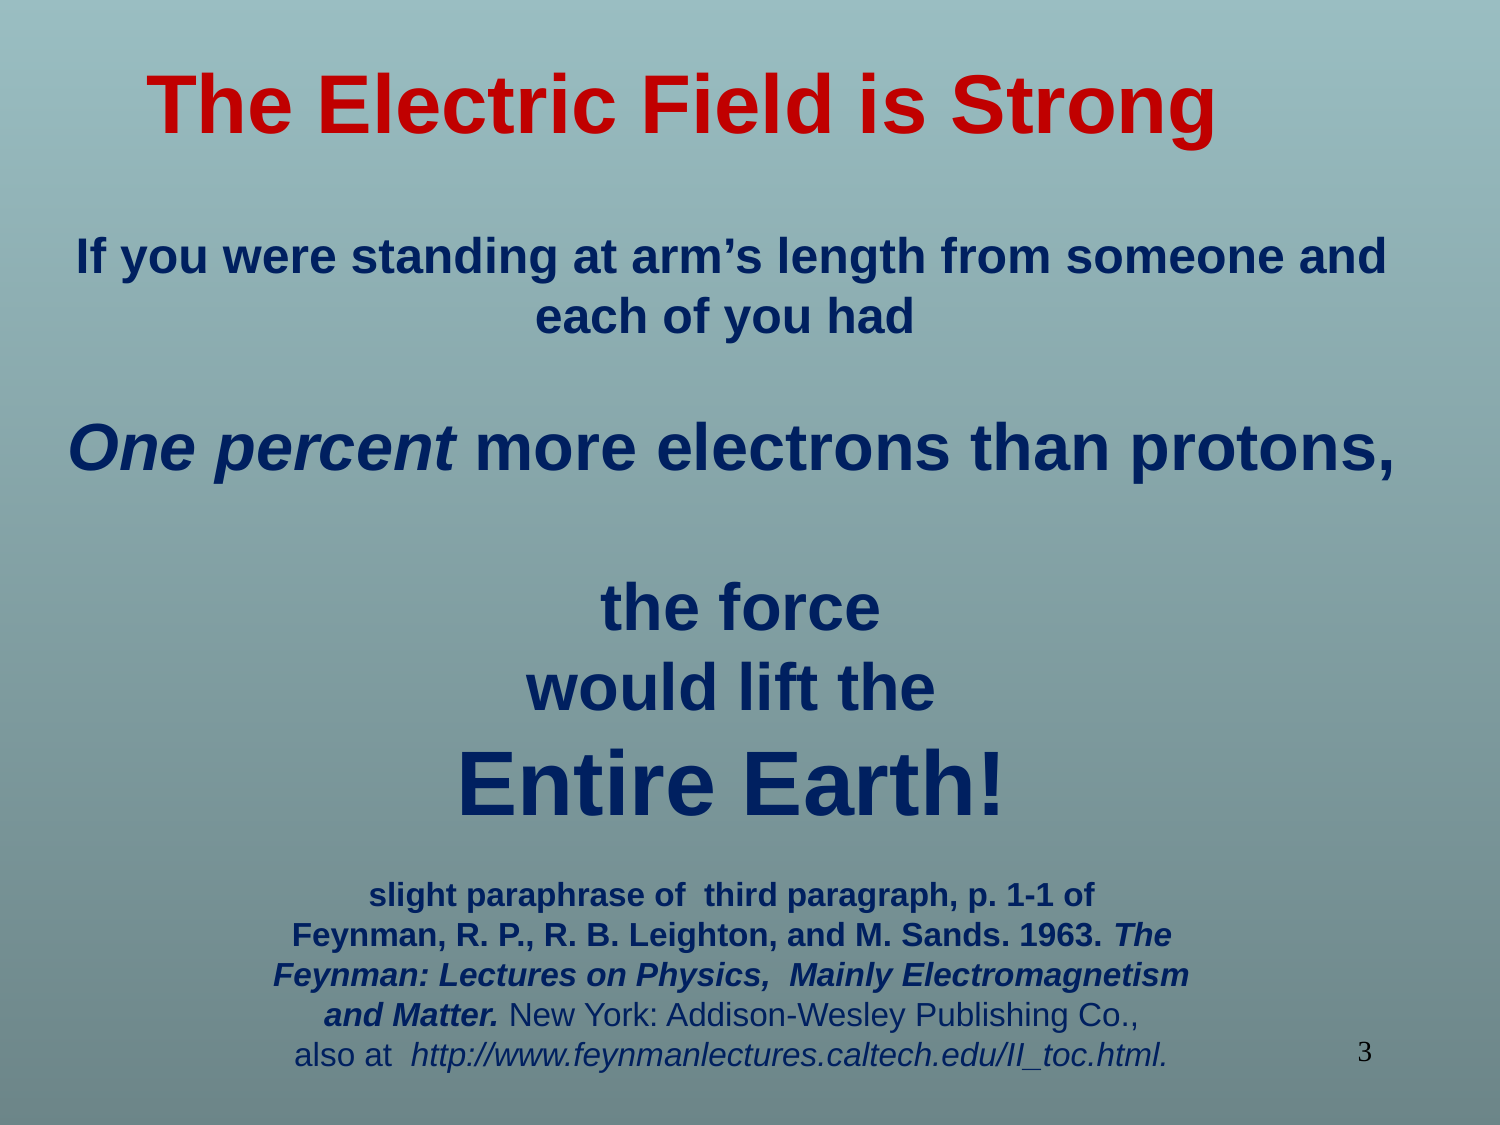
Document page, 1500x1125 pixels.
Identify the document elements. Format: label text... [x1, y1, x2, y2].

text_box If you were standing at arm’s length from someone and each of you had One percent more electrons than protons, the force would lift the Entire Earth! [35, 216, 1429, 842]
text_box The Electric Field is Strong [131, 43, 1235, 158]
slide_number 3 [1216, 1024, 1388, 1101]
text_box slight paraphrase of third paragraph, p. 1-1 of Feynman, R. P., R. B. Leighton, and M. Sands. 1963. The Feynman: Lectures on Physics, Mainly Electromagnetism and Matter. New York: Addison-Wesley Publishing Co., also at http://www.feynmanlectures.caltech.edu/II_toc.html. [249, 865, 1216, 1125]
